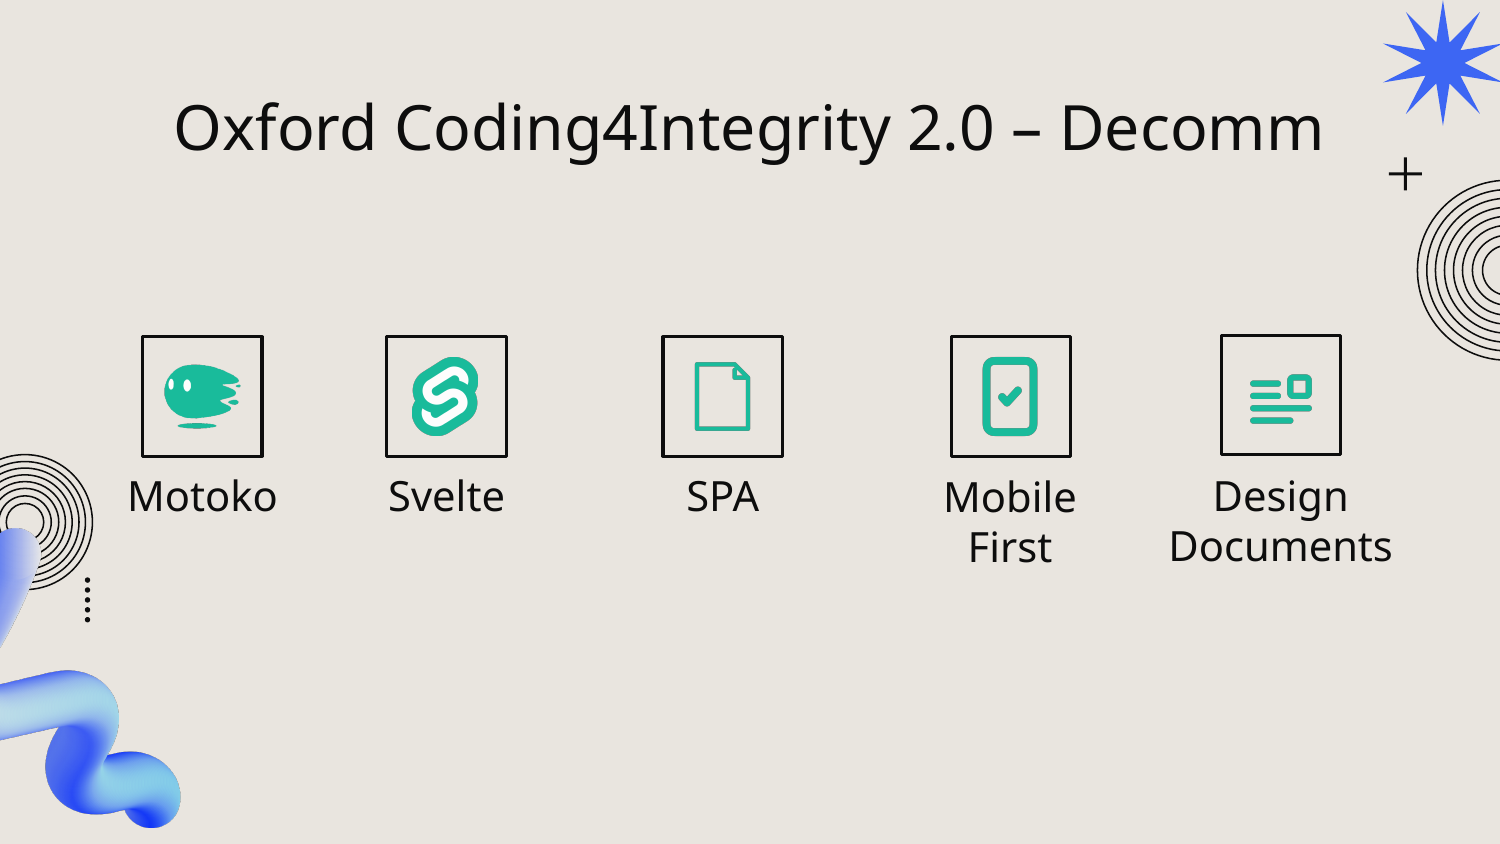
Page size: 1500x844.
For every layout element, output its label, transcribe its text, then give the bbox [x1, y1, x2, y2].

text_box [1221, 335, 1341, 455]
picture [0, 517, 221, 839]
picture [412, 357, 478, 436]
picture [963, 349, 1057, 444]
text_box [951, 336, 1071, 457]
text_box [662, 336, 783, 457]
title Oxford Coding4Integrity 2.0 – Decomm [118, 72, 1382, 167]
text_box Design Documents [1148, 465, 1414, 585]
text_box Mobile First [917, 517, 1103, 586]
picture [687, 361, 759, 432]
picture [1243, 362, 1318, 436]
text_box SPA [630, 465, 815, 535]
text_box [386, 336, 507, 457]
text_box [142, 336, 262, 457]
text_box Svelte [354, 465, 539, 535]
subtitle Motoko [110, 465, 295, 535]
picture [162, 362, 243, 431]
